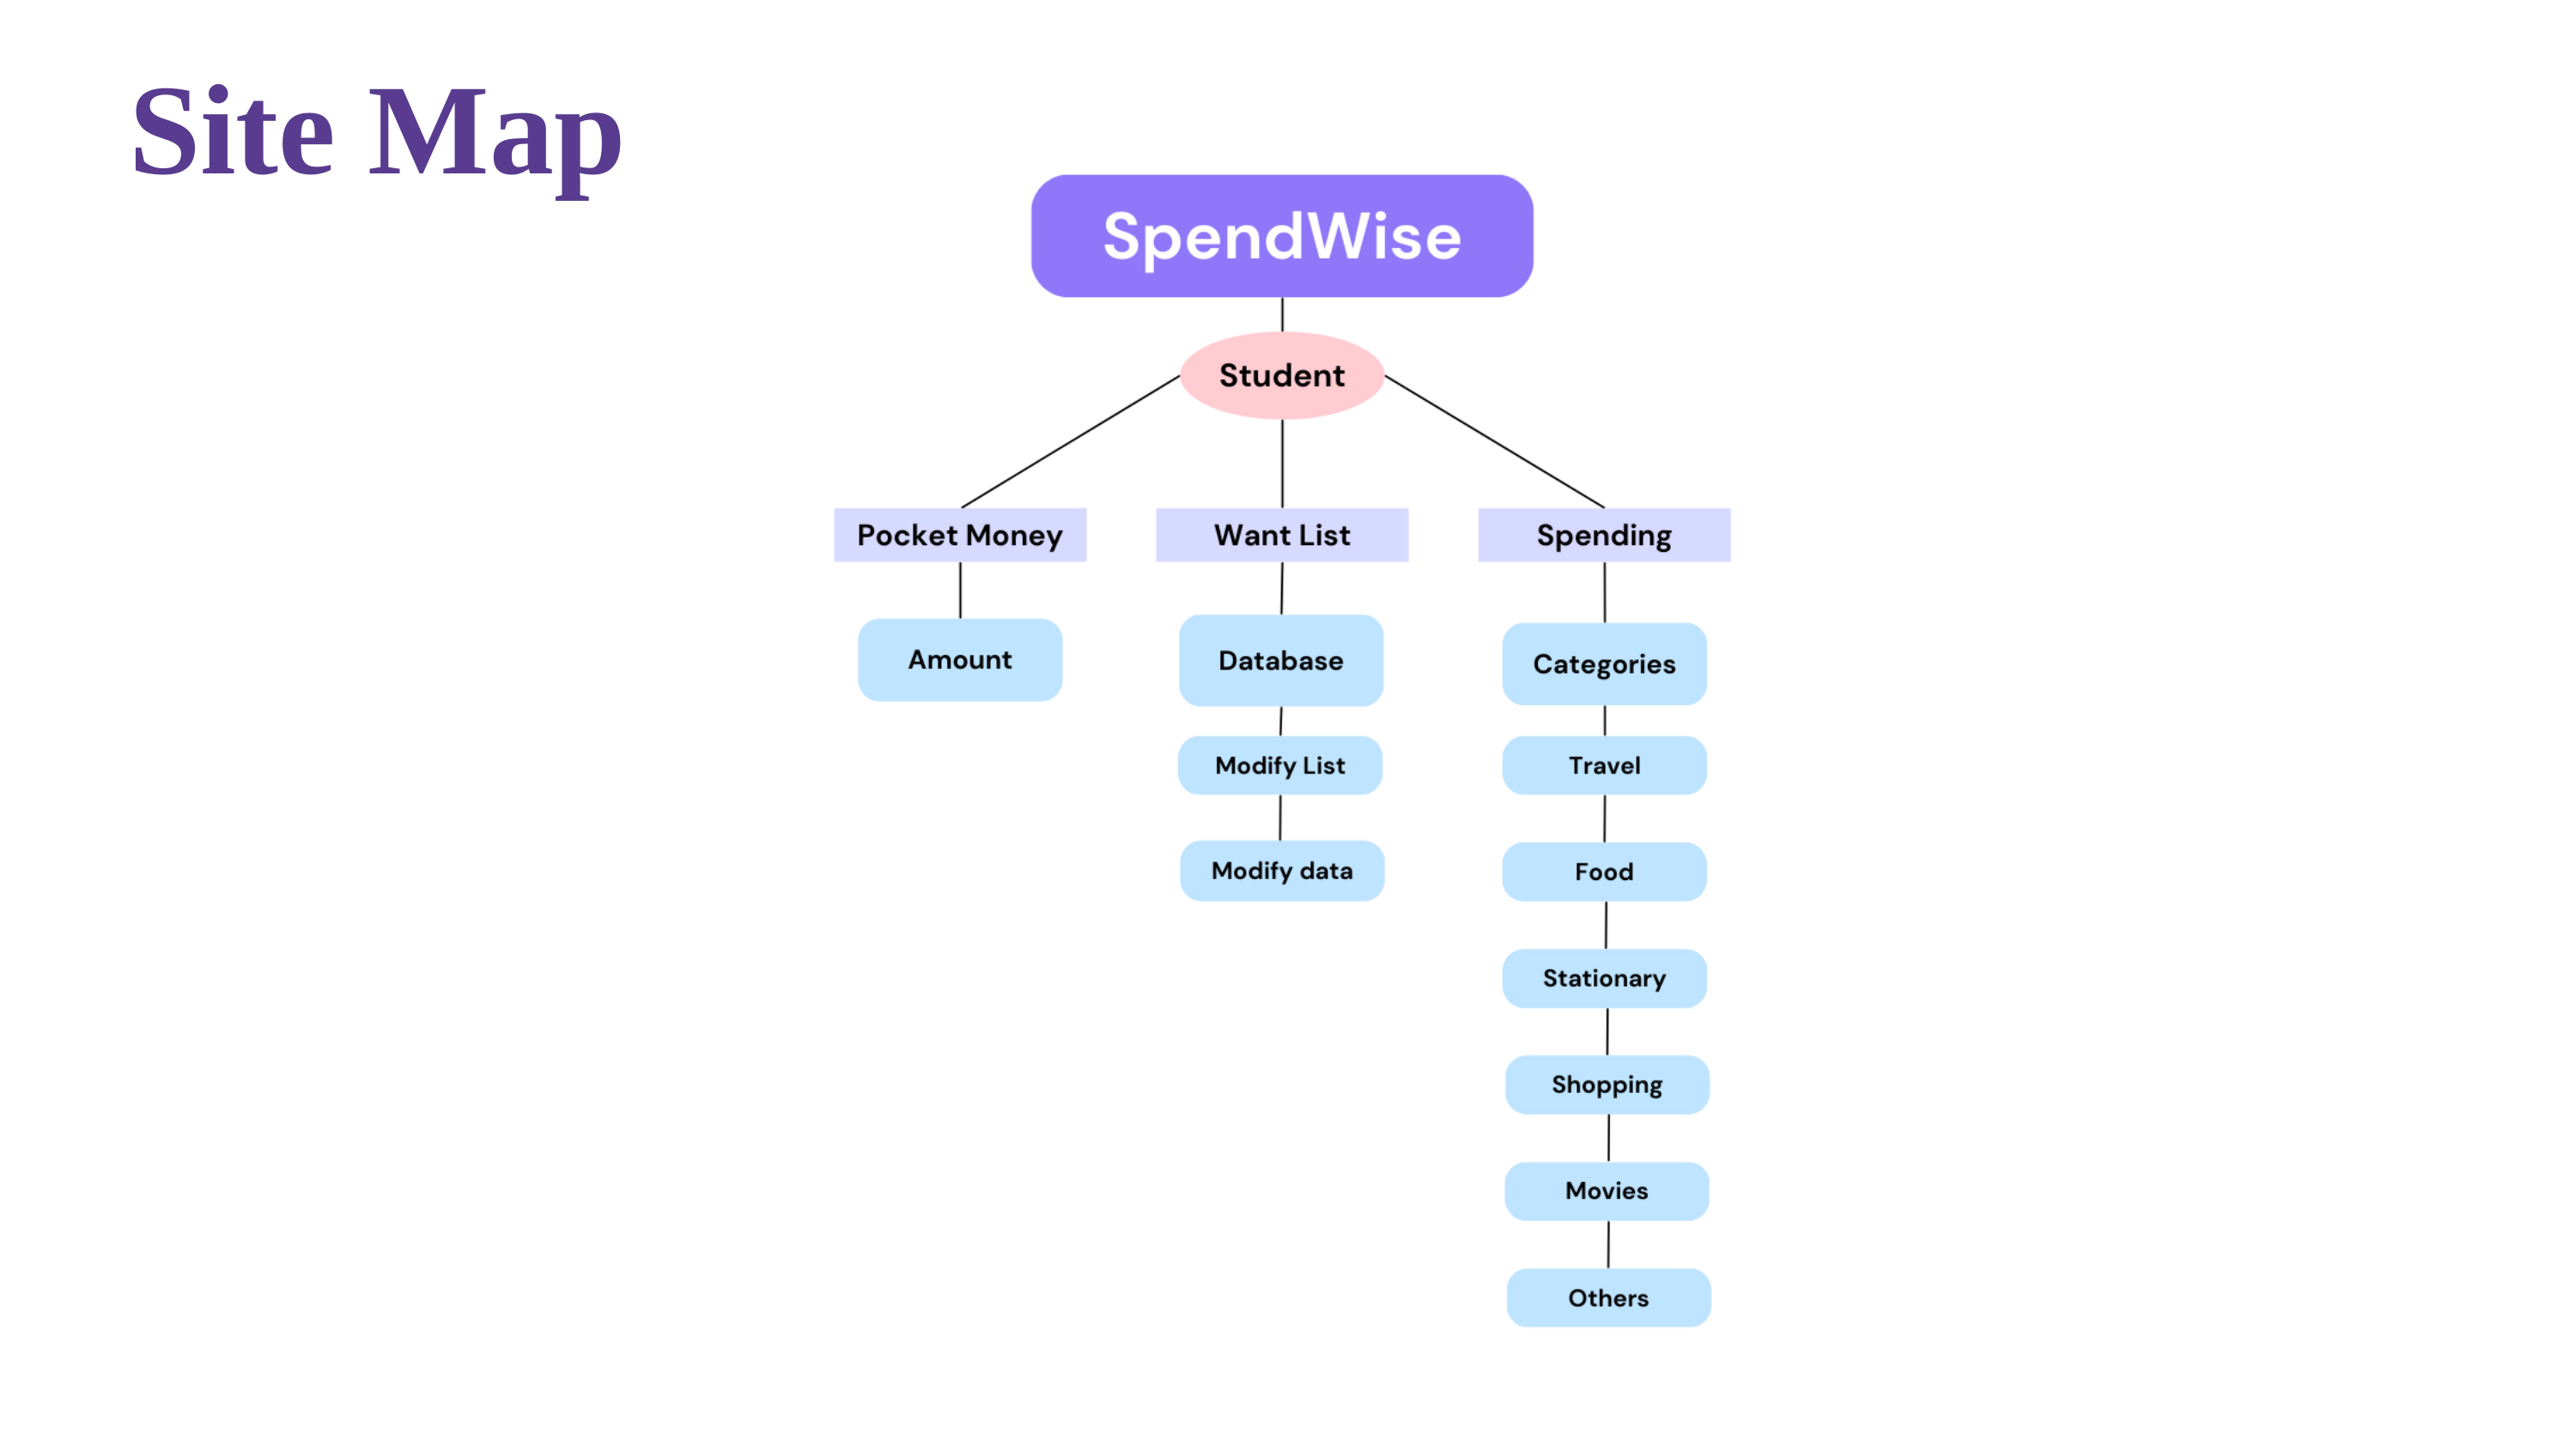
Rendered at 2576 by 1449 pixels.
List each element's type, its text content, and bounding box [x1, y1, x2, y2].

picture [826, 166, 1750, 1337]
text_box Site Map [129, 91, 1171, 200]
